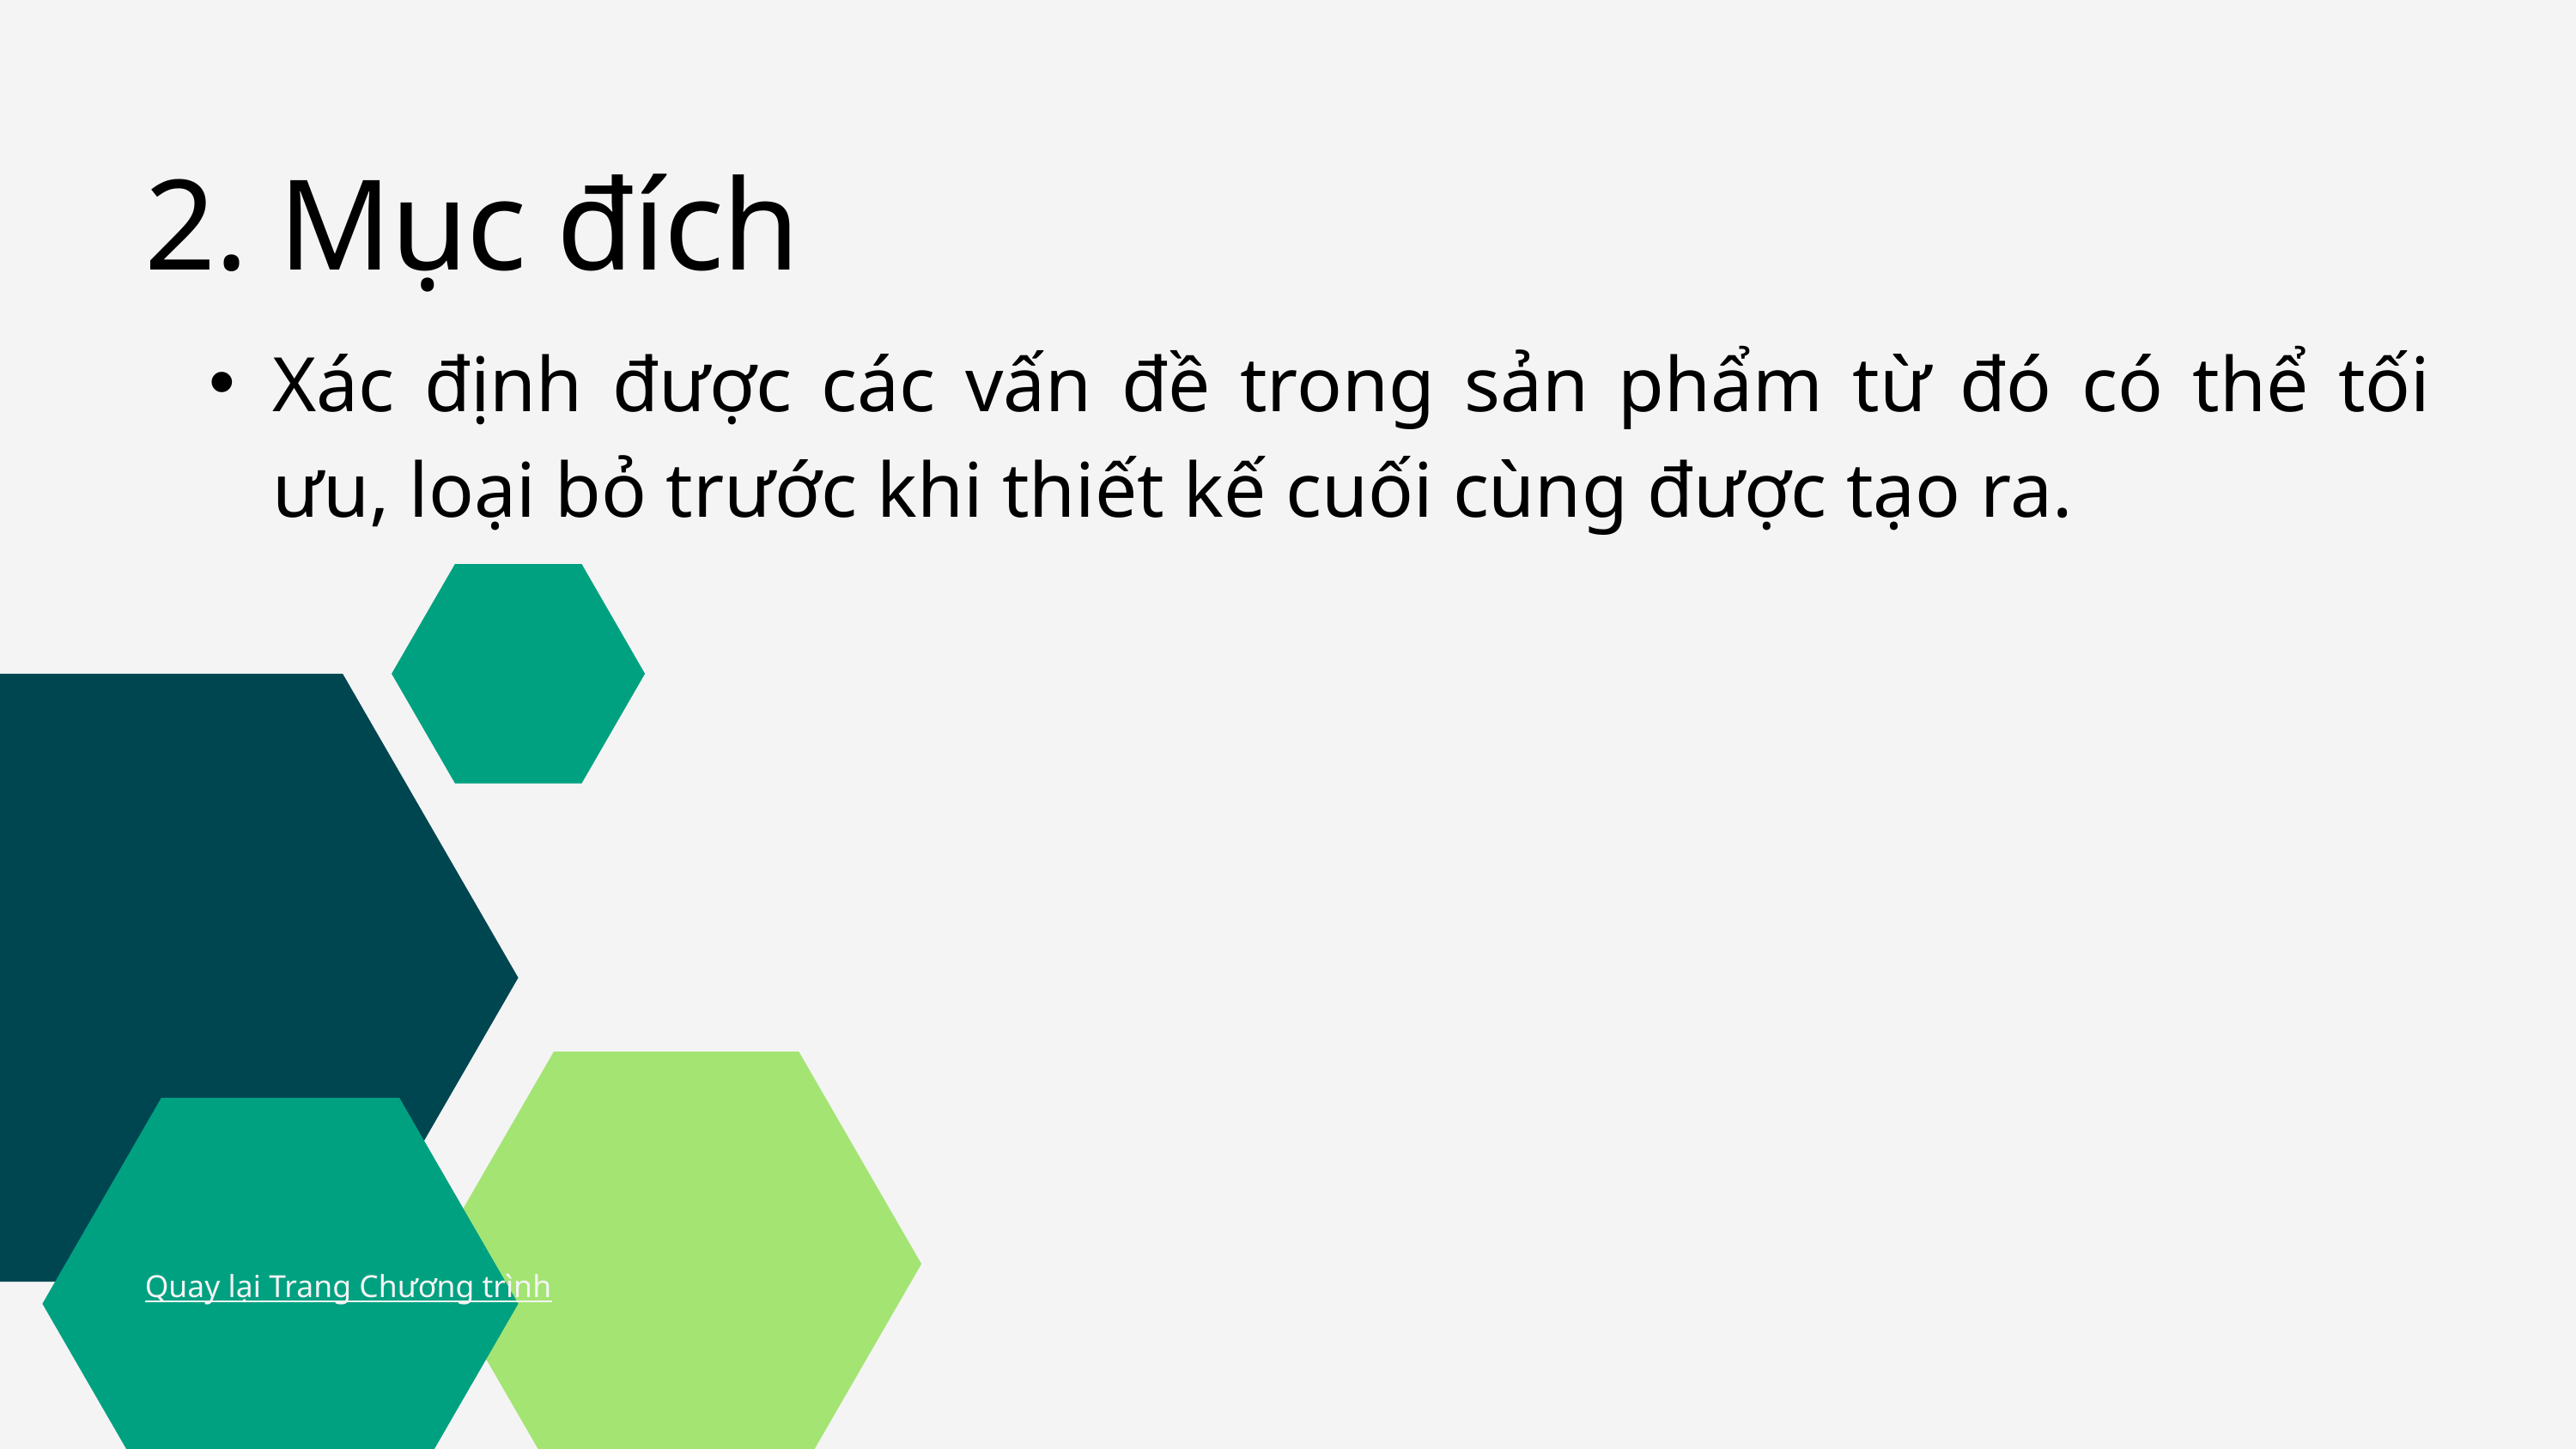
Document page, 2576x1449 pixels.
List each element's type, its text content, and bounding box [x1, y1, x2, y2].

text_box 2. Mục đích [144, 144, 1366, 295]
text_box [391, 563, 646, 784]
text_box Xác định được các vấn đề trong sản phẩm từ đó có thể tối ưu, loại bỏ trước khi thiết kế cuối cùng được tạo ra. [144, 321, 2432, 532]
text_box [0, 673, 519, 1282]
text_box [430, 1051, 922, 1449]
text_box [42, 1097, 519, 1449]
